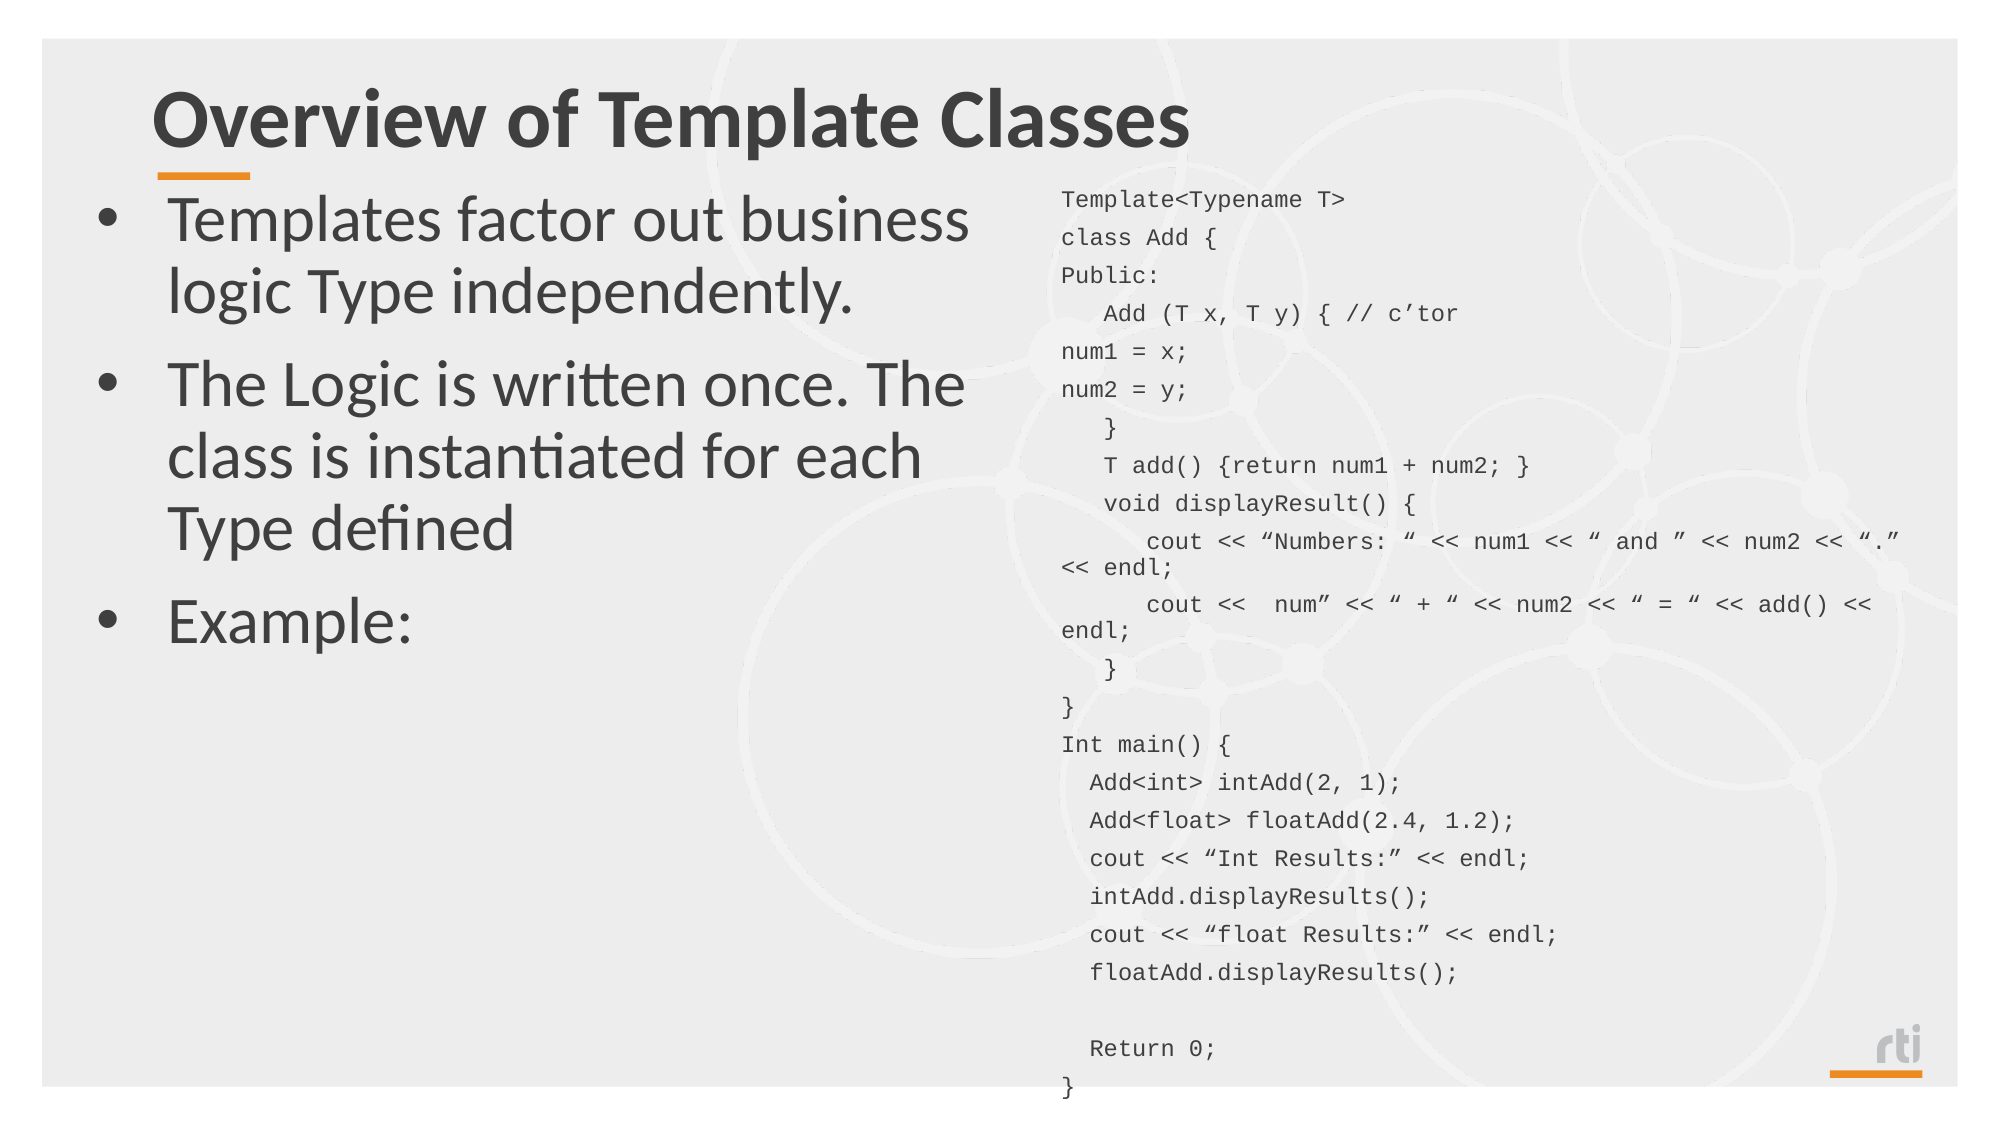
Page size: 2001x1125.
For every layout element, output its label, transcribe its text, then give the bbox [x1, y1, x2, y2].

text_box Template<Typename T> class Add { Public: Add (T x, T y) { // c’tor num1 = x; num2 = y; } T add() {return num1 + num2; } void displayResult() { cout << “Numbers: “ << num1 << “ and ” << num2 << “.” << endl; cout << num” << “ + “ << num2 << “ = “ << add() << endl; } } Int main() { Add<int> intAdd(2, 1); Add<float> floatAdd(2.4, 1.2); cout << “Int Results:” << endl; intAdd.displayResults(); cout << “float Results:” << endl; floatAdd.displayResults(); Return 0; } [1041, 119, 1946, 1114]
list Templates factor out business logic Type independently. The Logic is written once. The class is instantiated for each Type defined Example: [77, 176, 1027, 1097]
title Overview of Template Classes [137, 66, 1863, 173]
